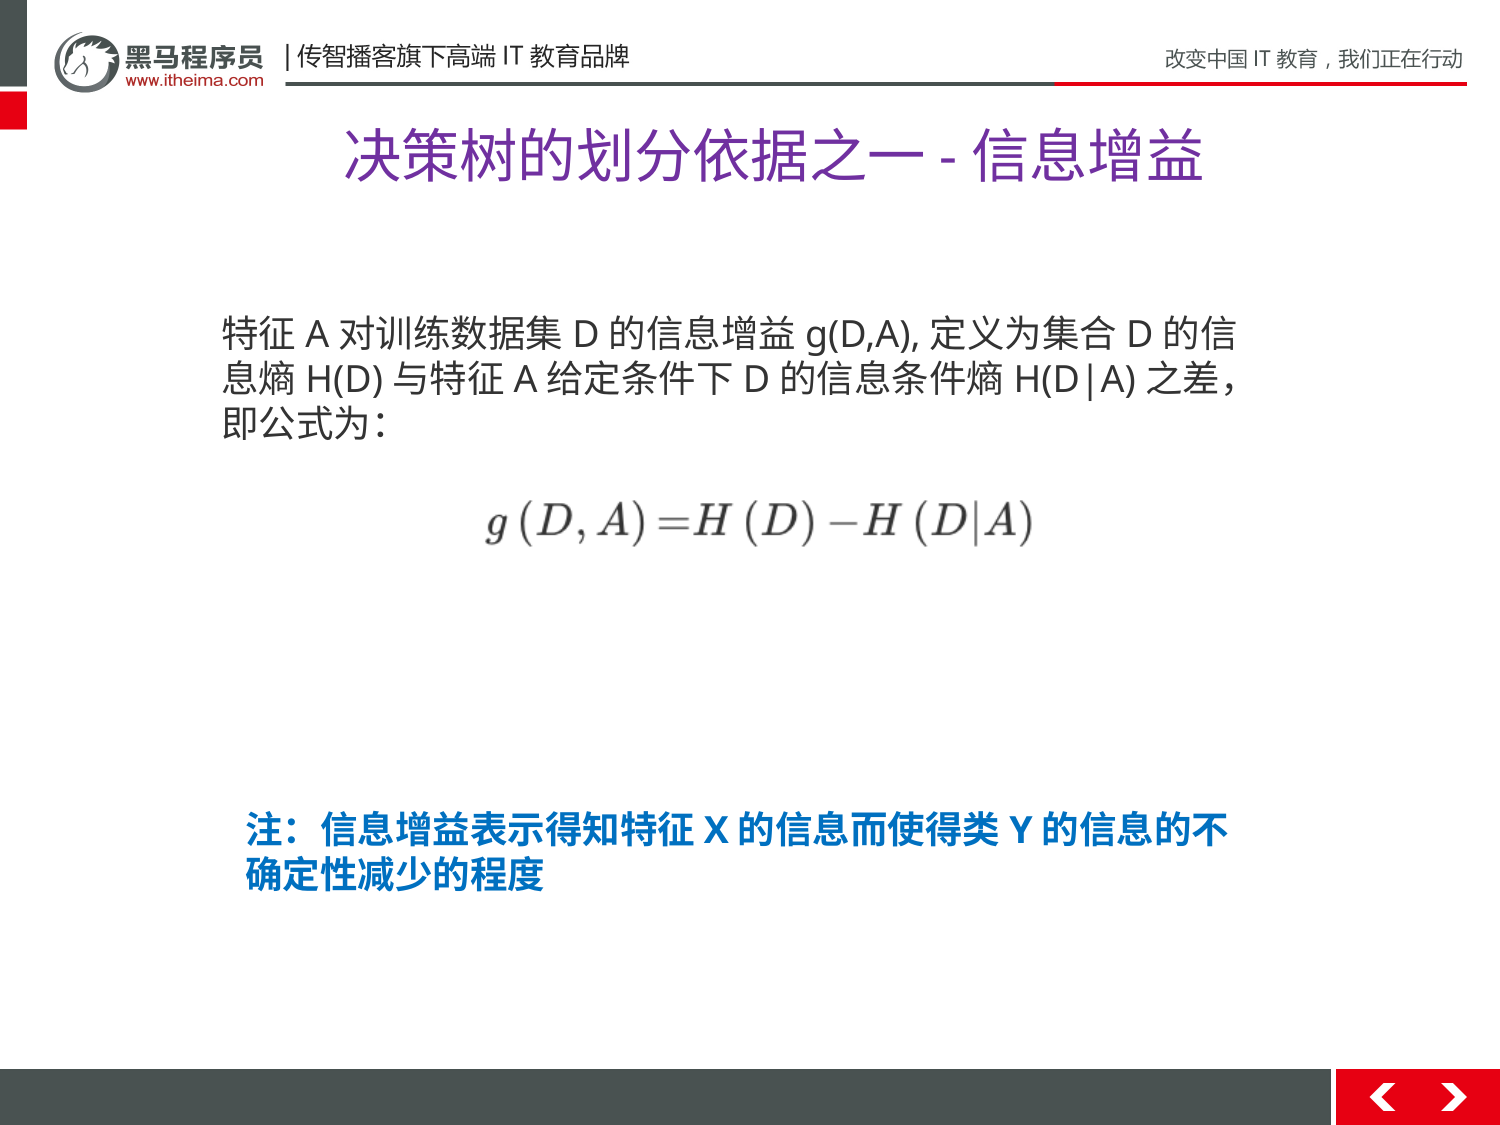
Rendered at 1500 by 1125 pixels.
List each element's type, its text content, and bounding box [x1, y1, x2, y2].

text_box 特征A对训练数据集D的信息增益g(D,A),定义为集合D的信息熵H(D)与特征A给定条件下D的信息条件熵H(D|A)之差，即公式为： [206, 302, 1282, 453]
picture [0, 0, 1500, 1125]
text_box 注：信息增益表示得知特征X的信息而使得类Y的信息的不确定性减少的程度 [230, 798, 1282, 904]
text_box 决策树的划分依据之一-信息增益 [328, 112, 1220, 197]
